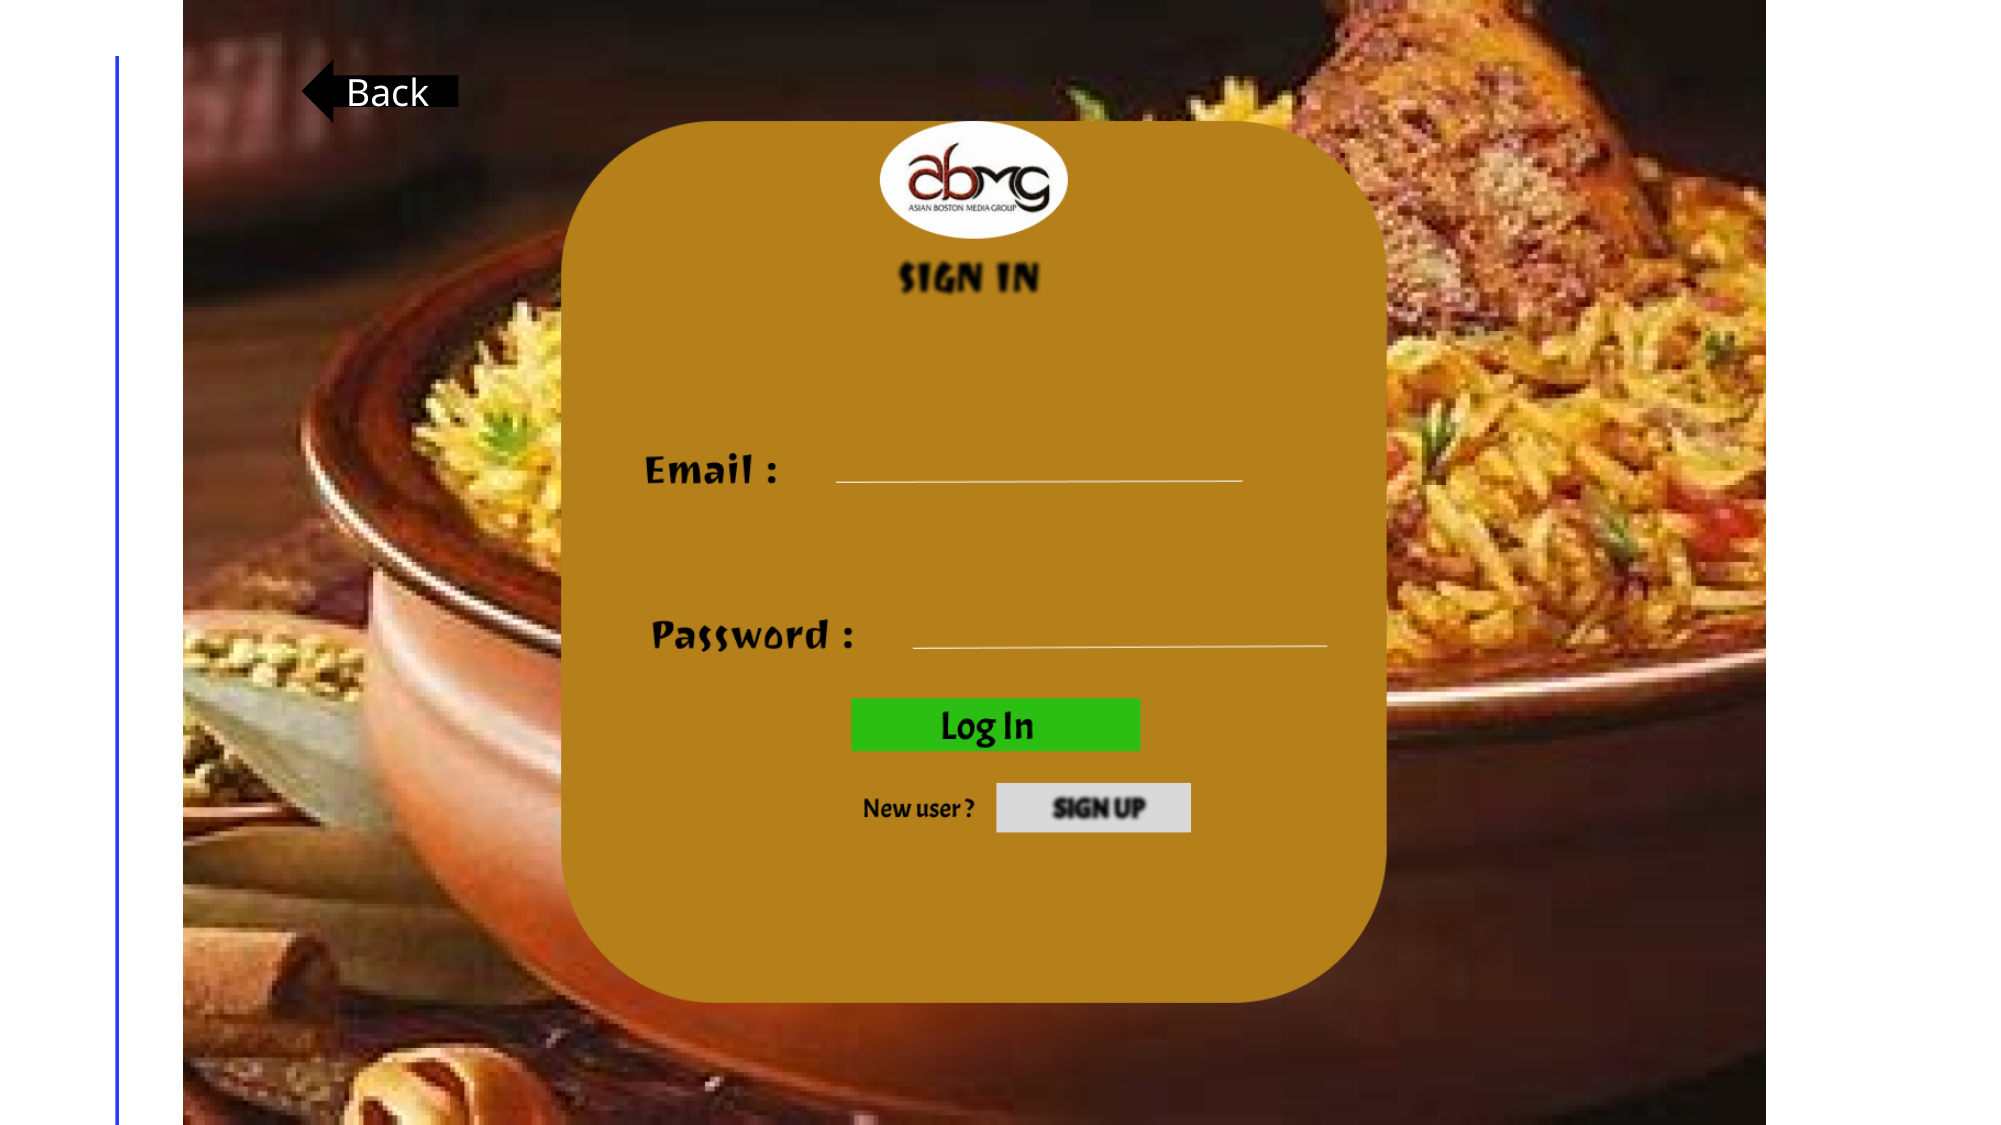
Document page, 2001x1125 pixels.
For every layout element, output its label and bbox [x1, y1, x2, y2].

picture [183, 0, 1766, 1125]
